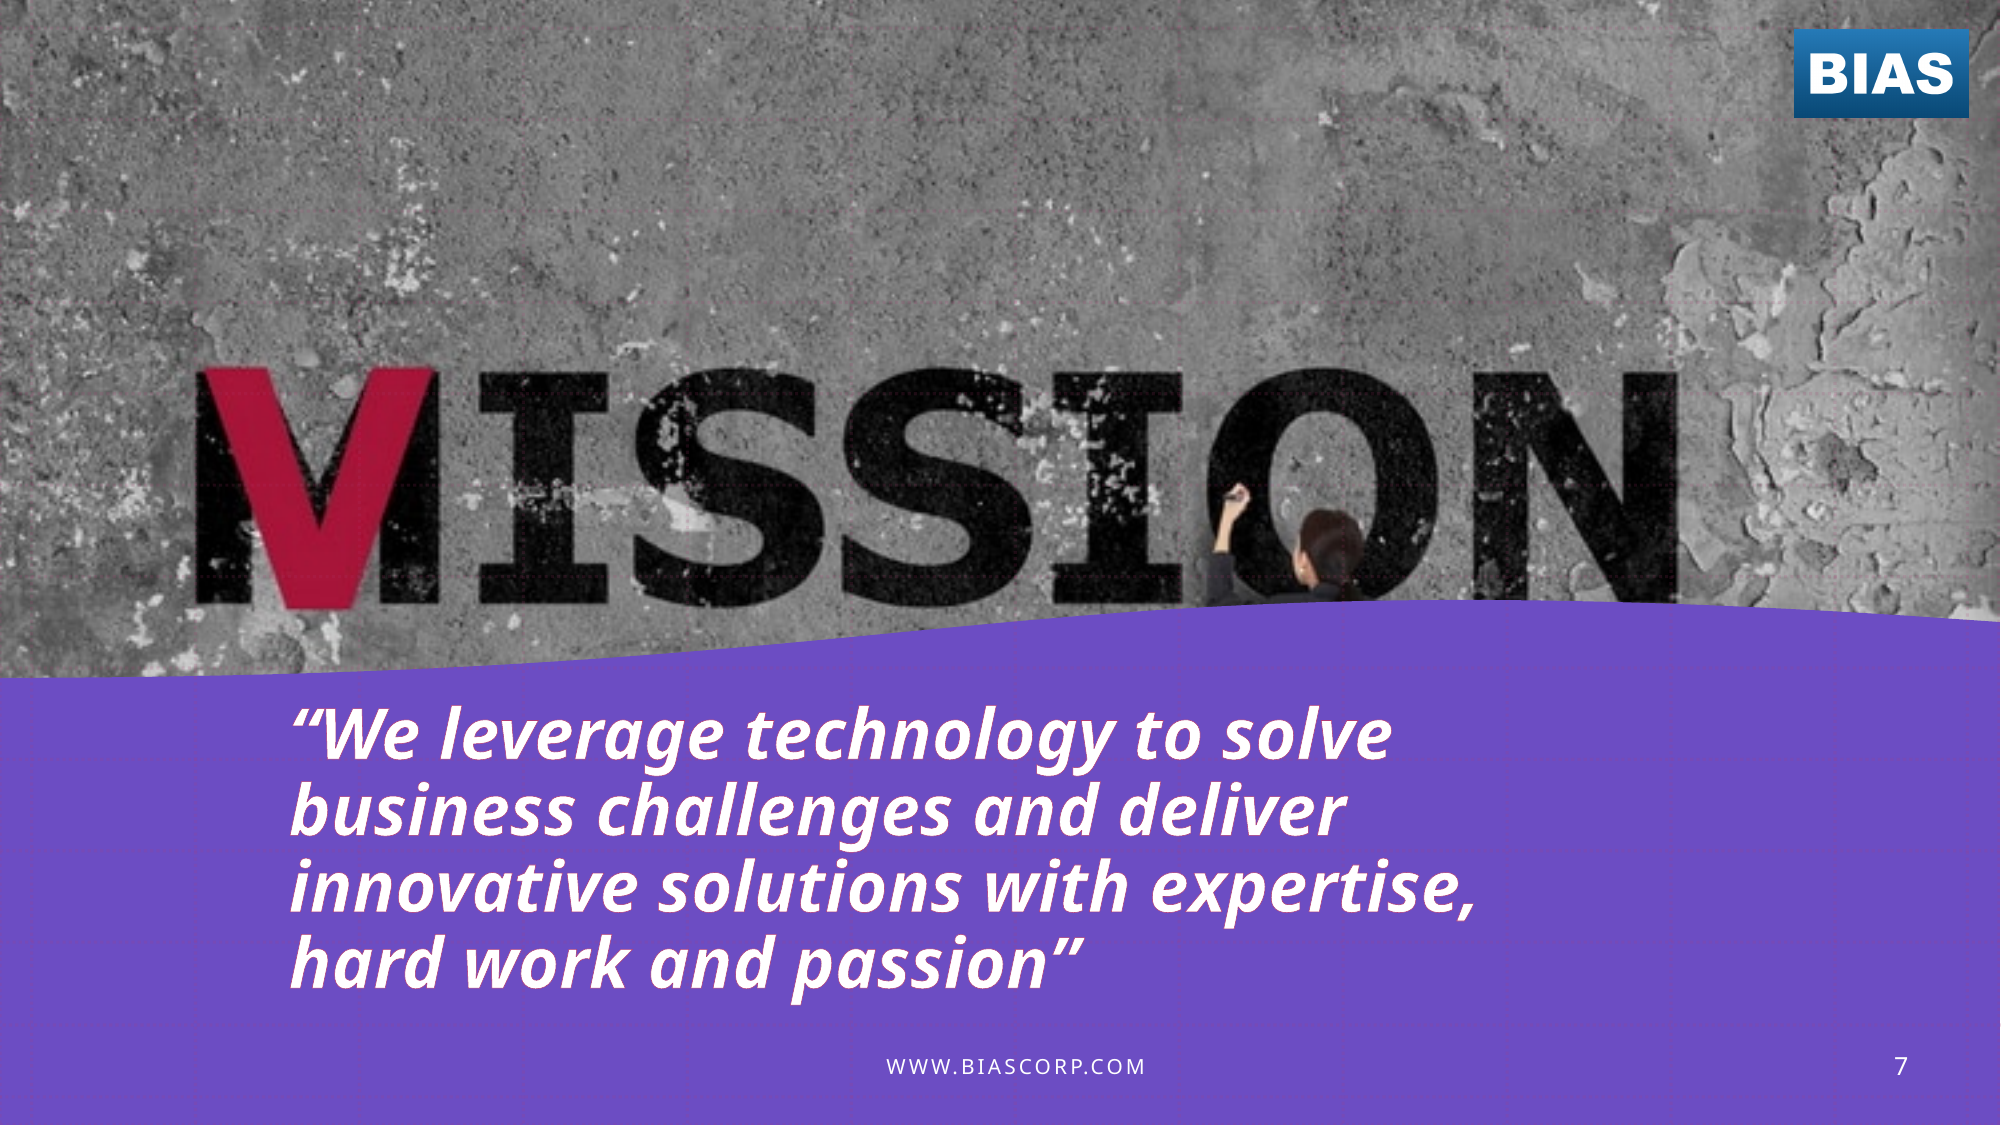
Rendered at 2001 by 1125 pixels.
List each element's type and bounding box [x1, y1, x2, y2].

text_box [0, 0, 2000, 1125]
picture [1794, 29, 1969, 118]
